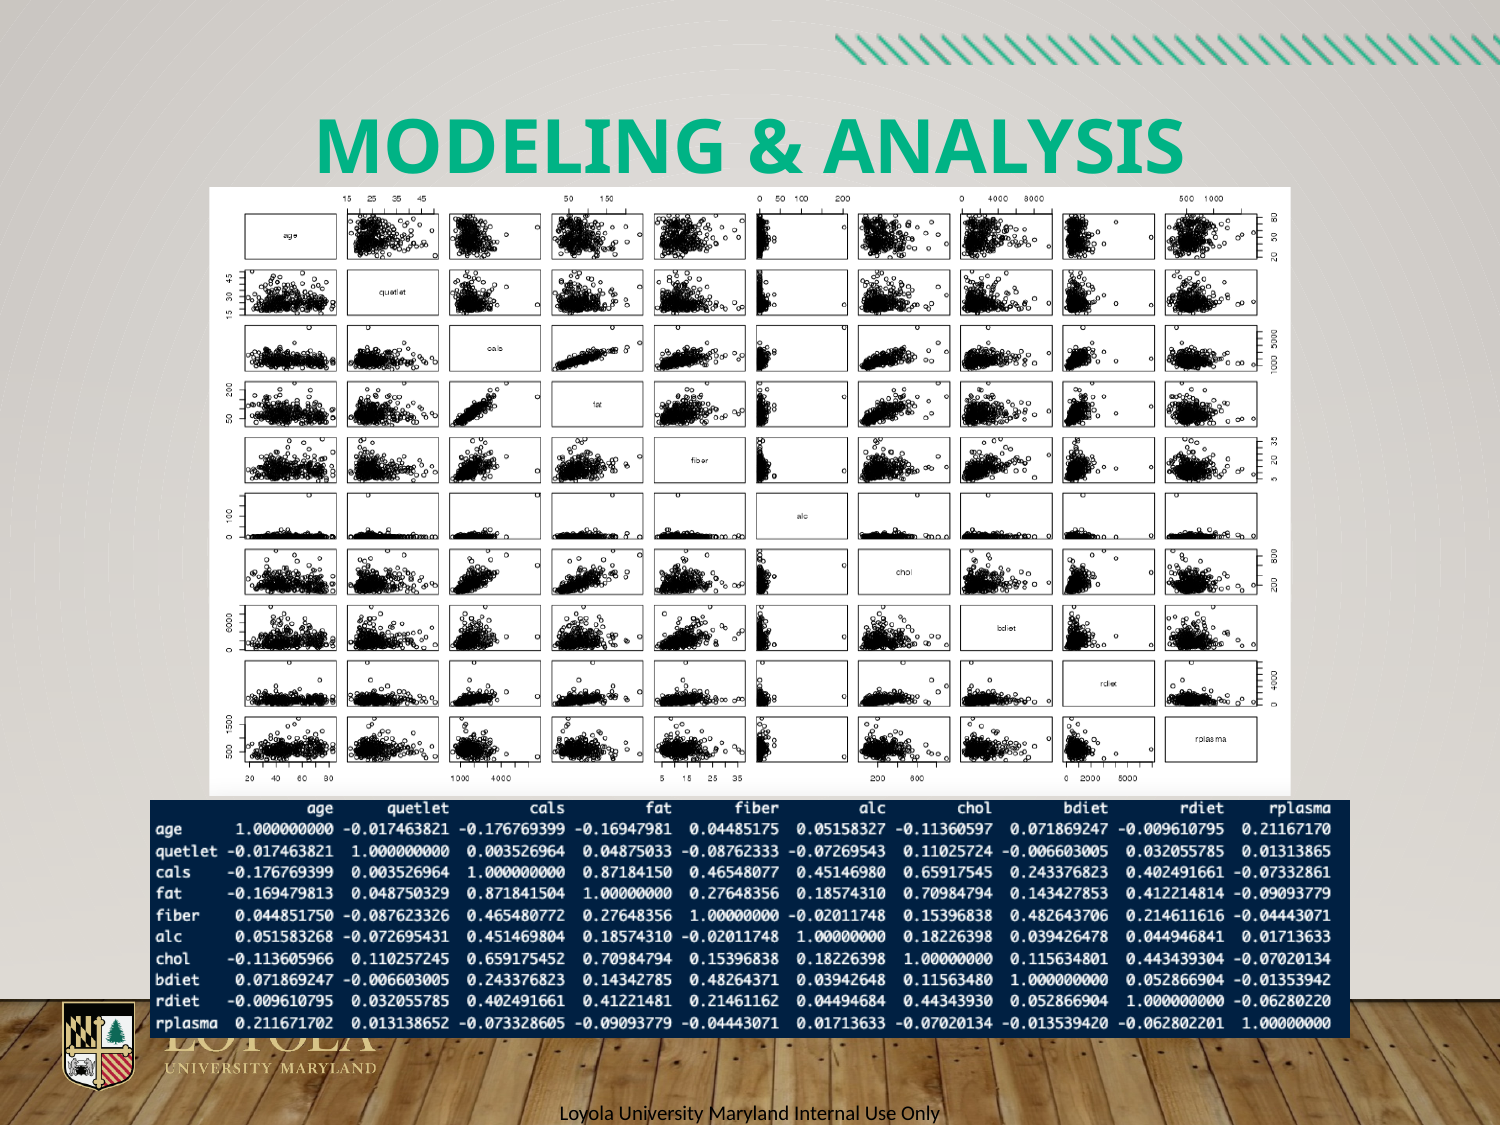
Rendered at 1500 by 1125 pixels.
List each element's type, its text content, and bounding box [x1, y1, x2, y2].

picture [209, 187, 1291, 796]
picture [0, 799, 1500, 1125]
title Modeling & analysis [56, 87, 1444, 196]
